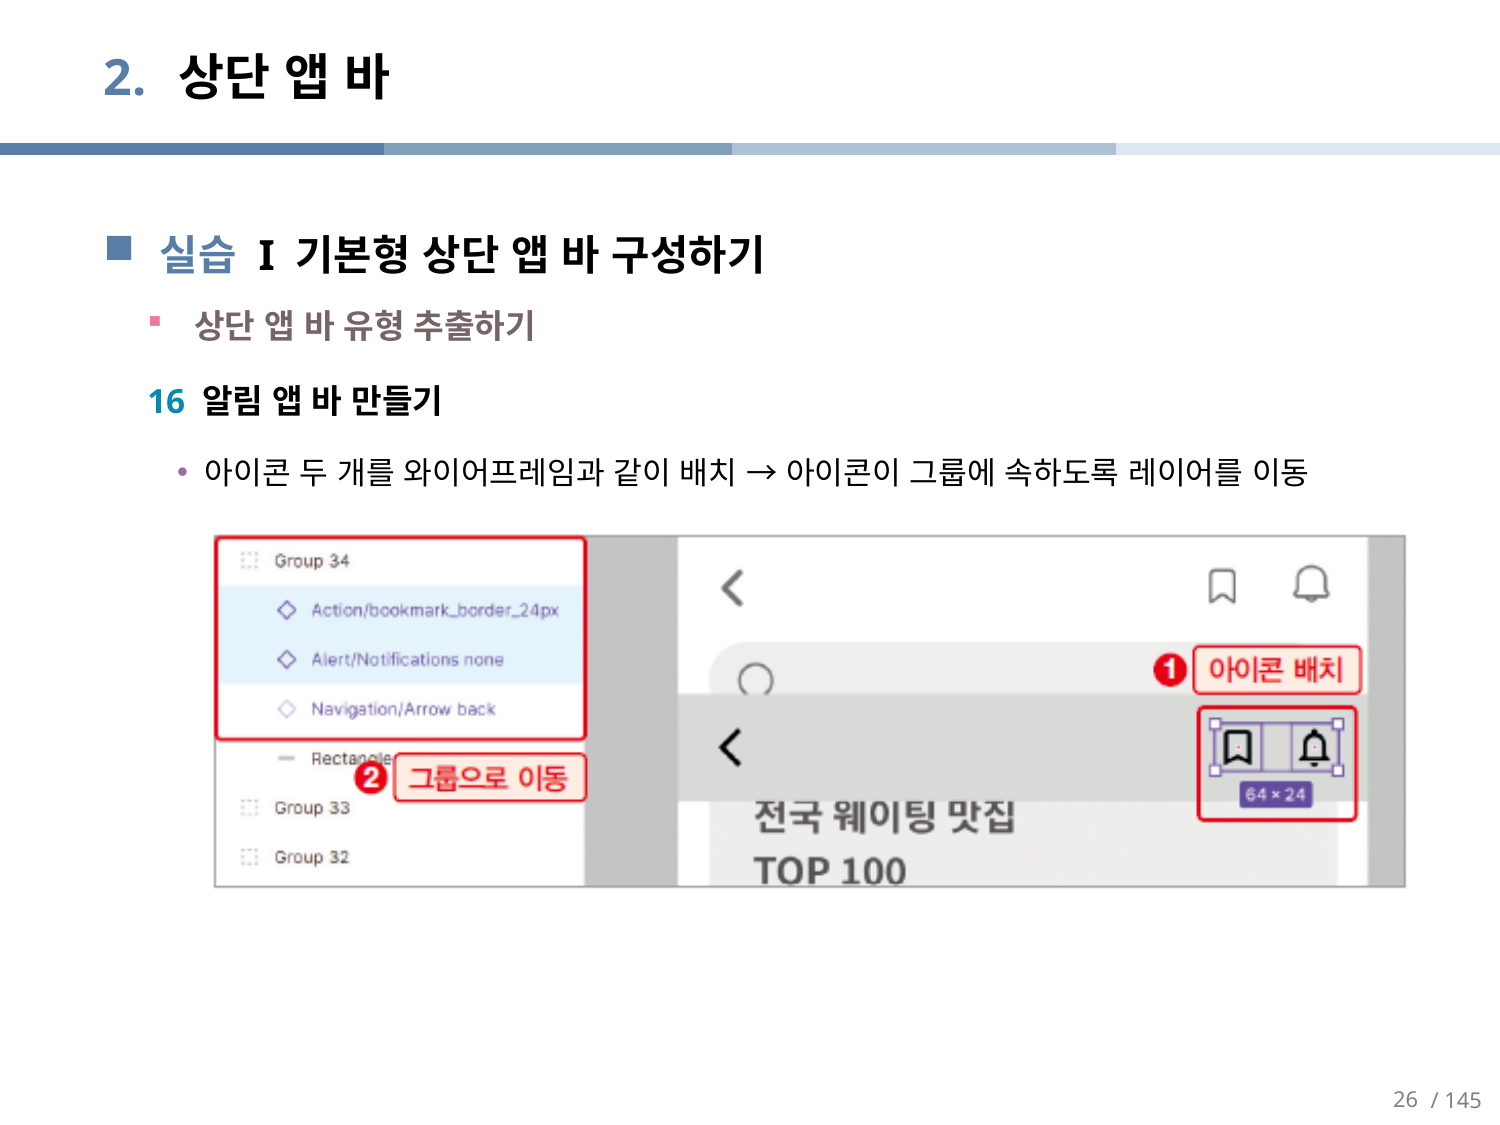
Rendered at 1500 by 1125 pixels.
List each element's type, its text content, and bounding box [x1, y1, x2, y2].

picture [194, 514, 1431, 918]
title 상단 앱 바 [88, 30, 1211, 121]
list 실습 I 기본형 상단 앱 바 구성하기 상단 앱 바 유형 추출하기 16 알림 앱 바 만들기 아이콘 두 개를 와이어프레임과 같이 배치 → 아이콘이 그룹에 속하도록 레이어를 이동 [88, 196, 1436, 1083]
